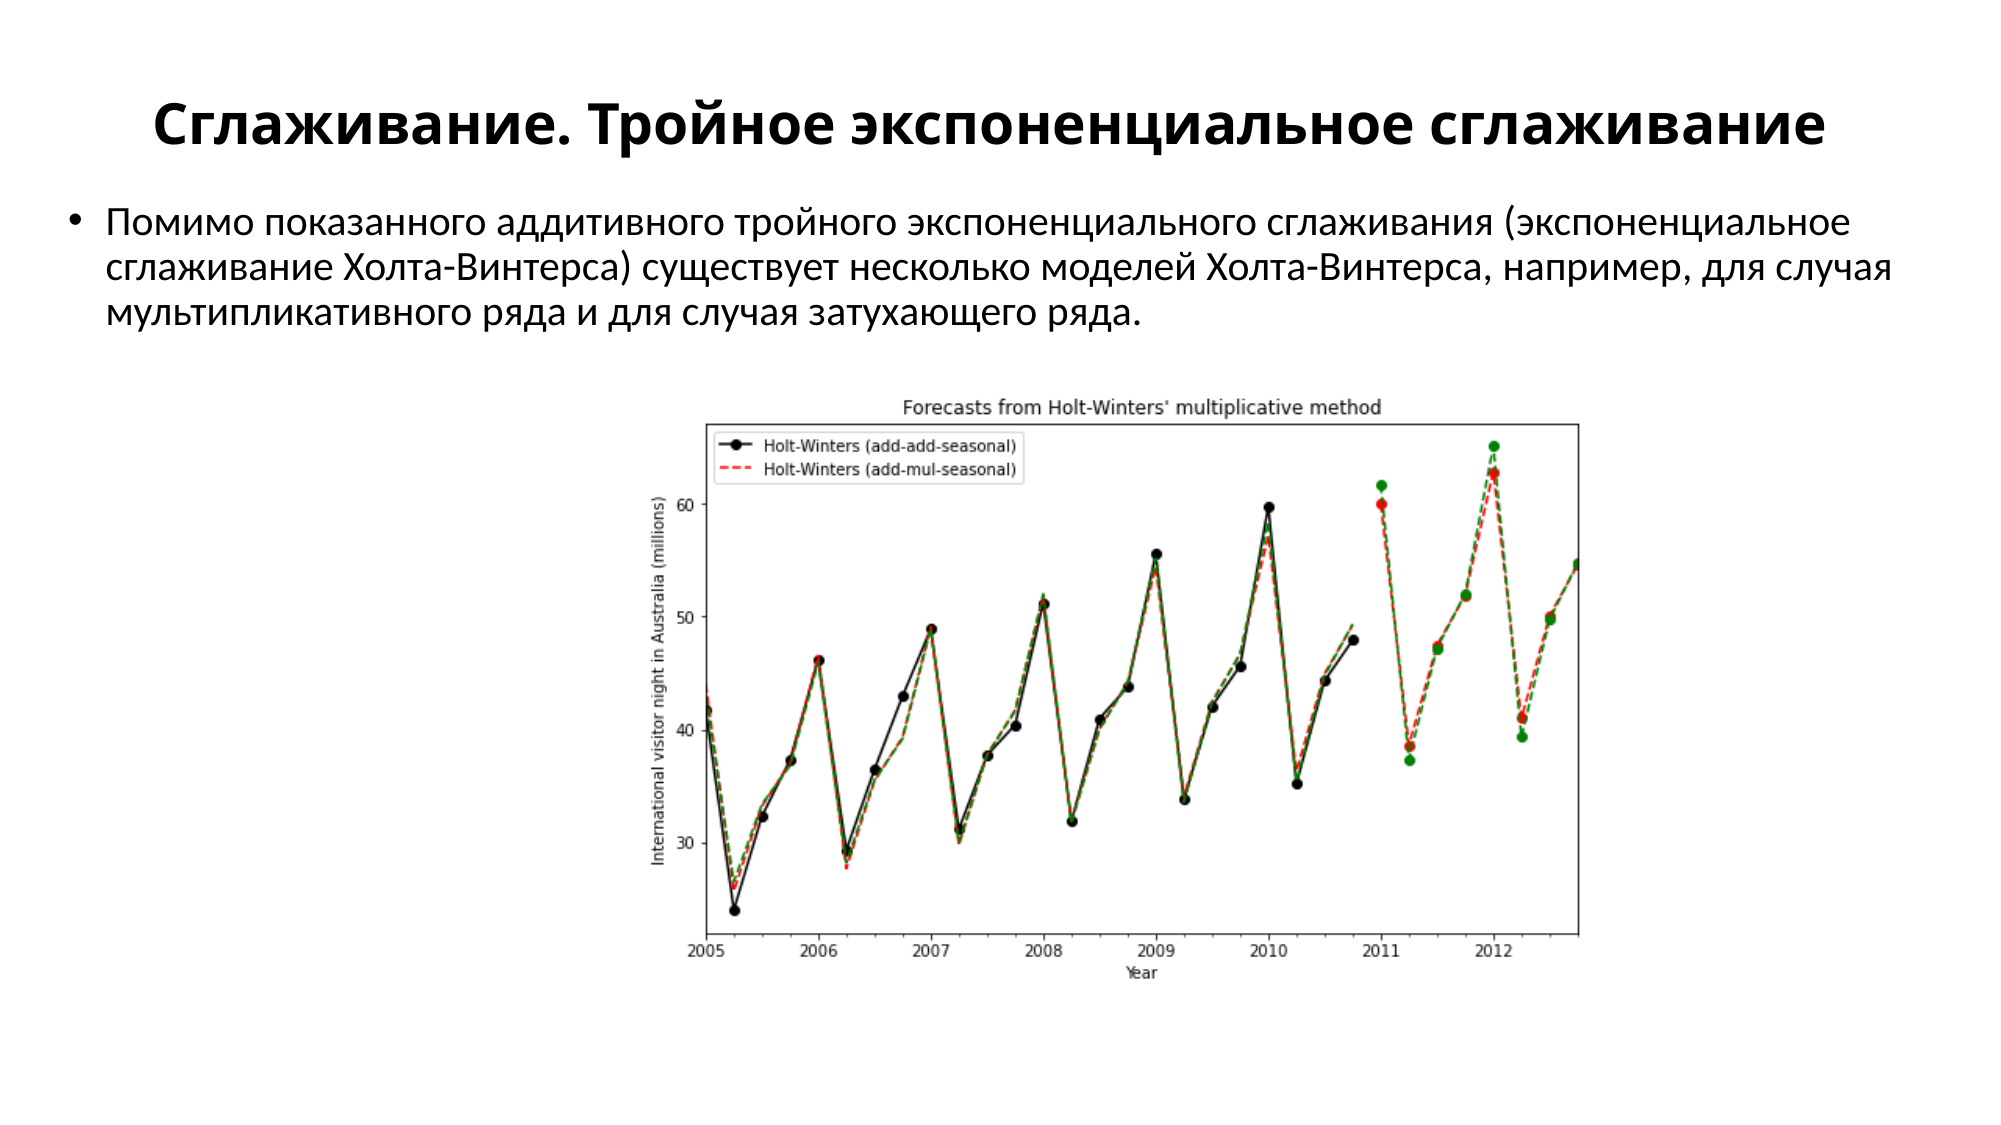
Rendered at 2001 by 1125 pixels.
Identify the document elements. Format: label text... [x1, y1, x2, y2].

picture [642, 388, 1589, 993]
title Сглаживание. Тройное экспоненциальное сглаживание [137, 59, 1863, 192]
list Помимо показанного аддитивного тройного экспоненциального сглаживания (экспоненциальное сглаживание Холта-Винтерса) существует несколько моделей Холта-Винтерса, например, для случая мультипликативного ряда и для случая затухающего ряда. [53, 192, 1918, 1108]
